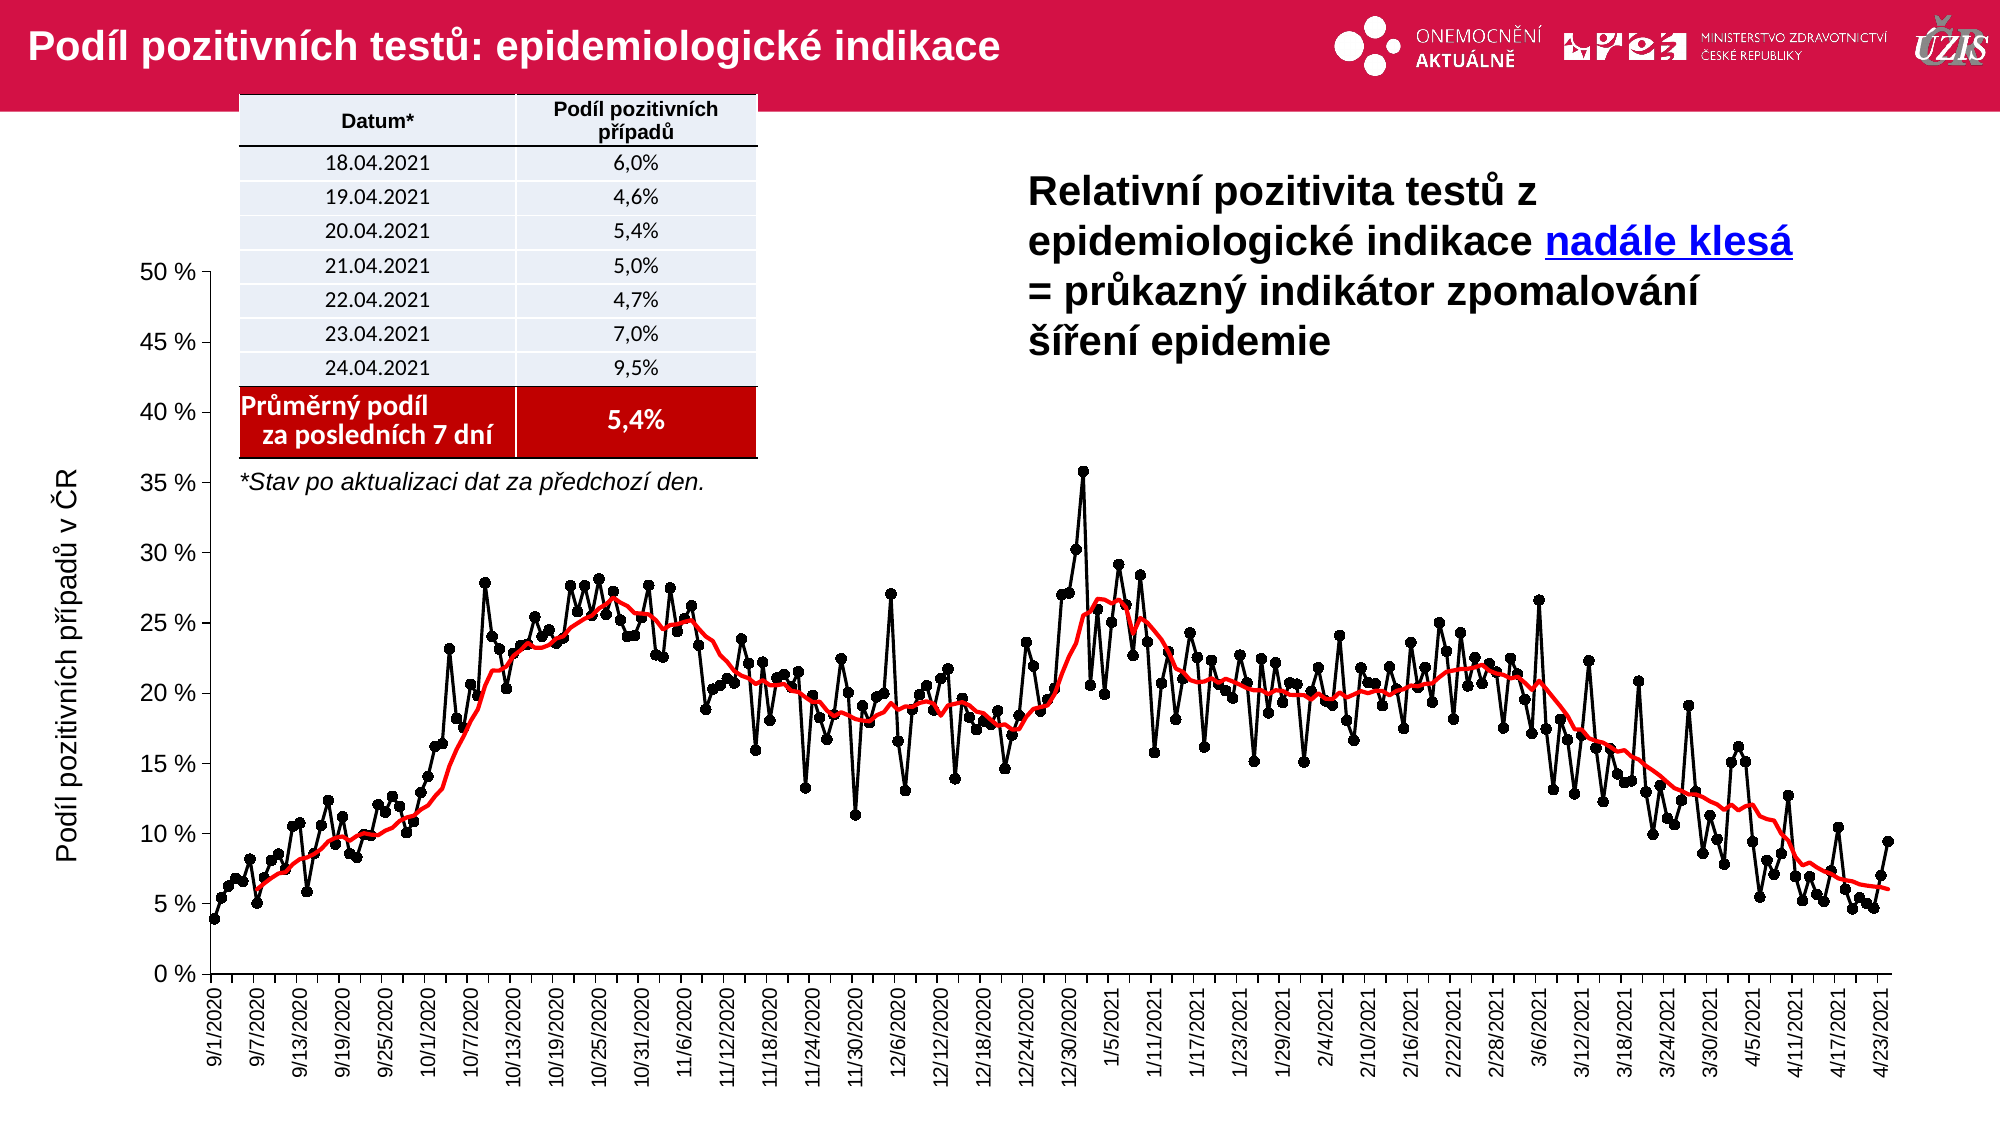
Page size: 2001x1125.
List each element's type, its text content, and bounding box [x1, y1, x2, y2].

picture [1334, 16, 1542, 76]
table_cell 18.04.2021 [240, 147, 515, 180]
text_box Podíl pozitivních případů v ČR [39, 440, 90, 892]
text_box Relativní pozitivita testů z epidemiologické indikace nadále klesá = průkazný indikátor zpomalování šíření epidemie [1013, 156, 1836, 239]
picture [1915, 15, 1989, 66]
table_header Datum* [240, 95, 515, 145]
table_cell 4,6% [517, 182, 756, 215]
picture [1563, 31, 1888, 60]
table_cell 6,0% [517, 147, 756, 180]
table_header Podíl pozitivních případů [517, 95, 756, 145]
title Podíl pozitivních testů: epidemiologické indikace [12, 0, 1326, 95]
table_cell 5,4% [517, 216, 756, 239]
table_cell 19.04.2021 [240, 182, 515, 215]
chart [110, 239, 1917, 1107]
table_cell 20.04.2021 [240, 216, 515, 239]
